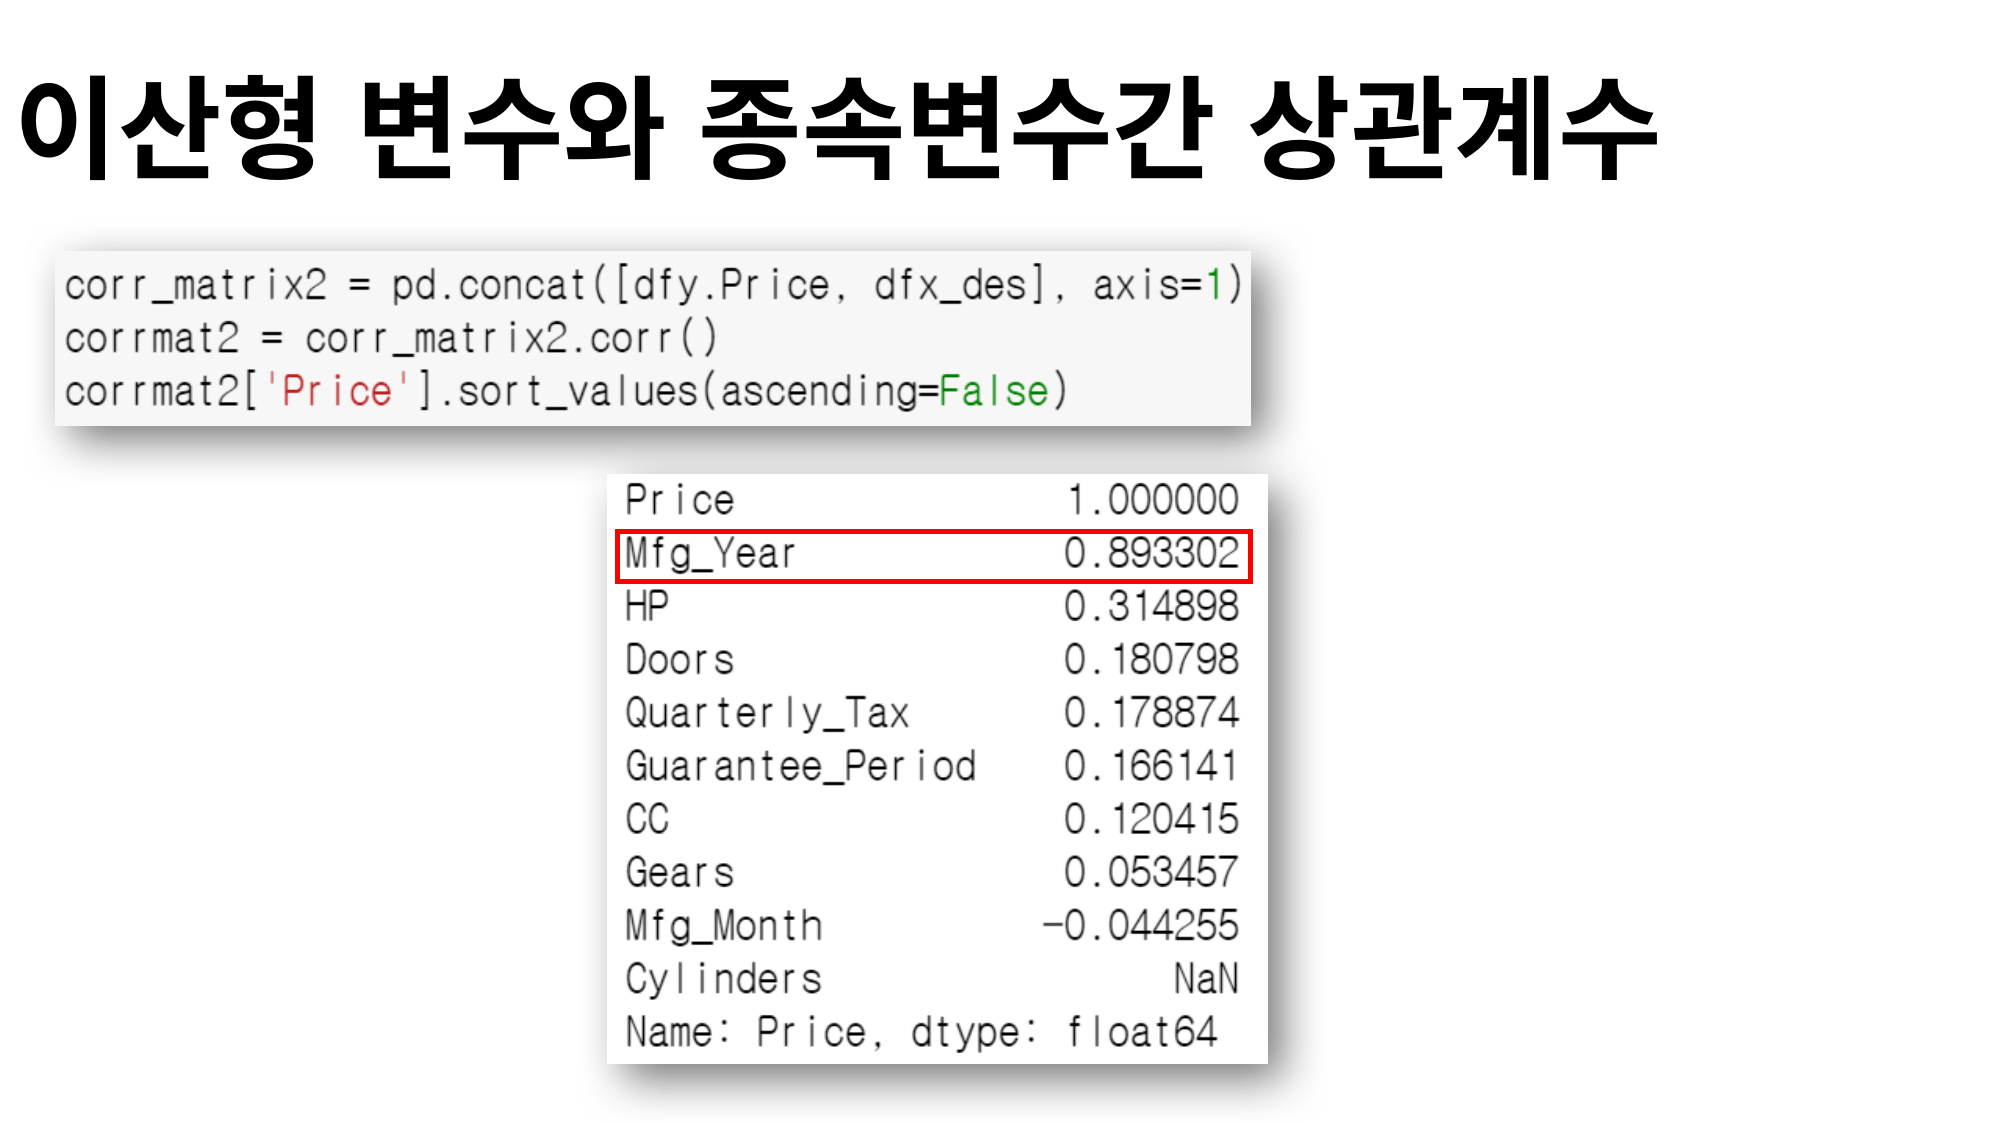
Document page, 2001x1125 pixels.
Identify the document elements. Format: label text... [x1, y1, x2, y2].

picture [55, 251, 1251, 427]
picture [607, 474, 1268, 1065]
text_box 이산형 변수와 종속변수간 상관계수 [0, 50, 1677, 201]
